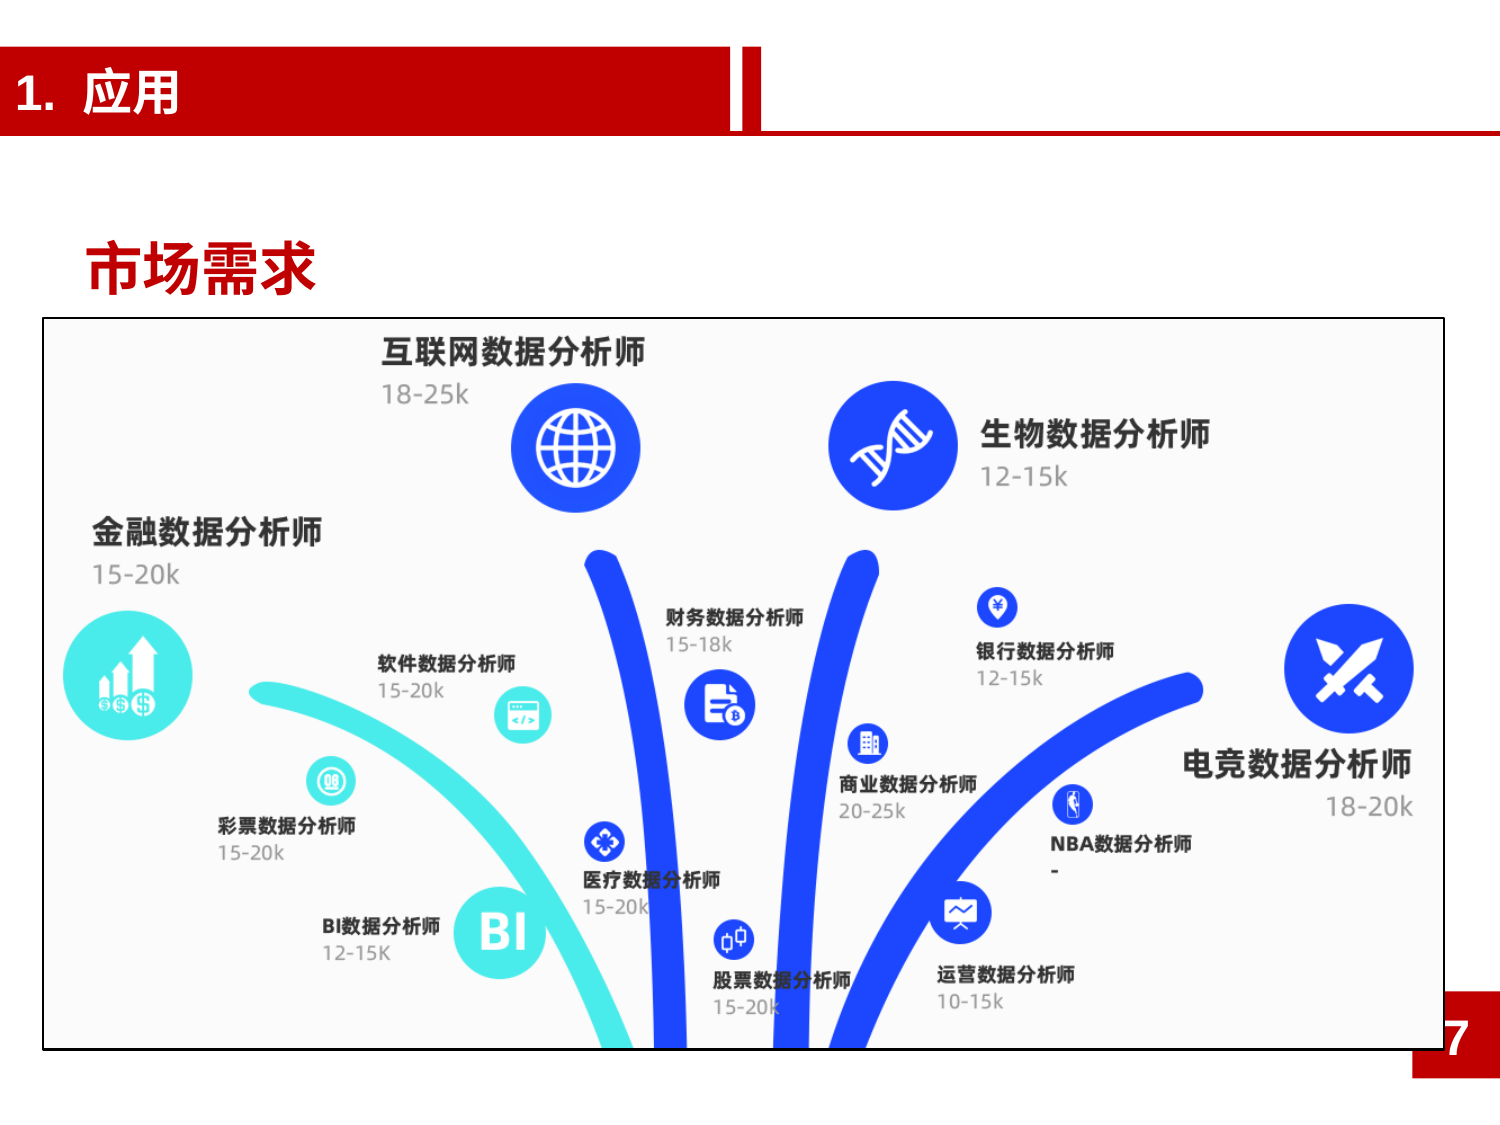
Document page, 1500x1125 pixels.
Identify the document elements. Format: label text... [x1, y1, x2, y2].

text_box 1. 应用 [0, 46, 731, 132]
text_box 7 [1412, 991, 1500, 1079]
text_box 市场需求 [70, 210, 1375, 310]
text_box [742, 46, 762, 130]
picture [43, 318, 1444, 1049]
